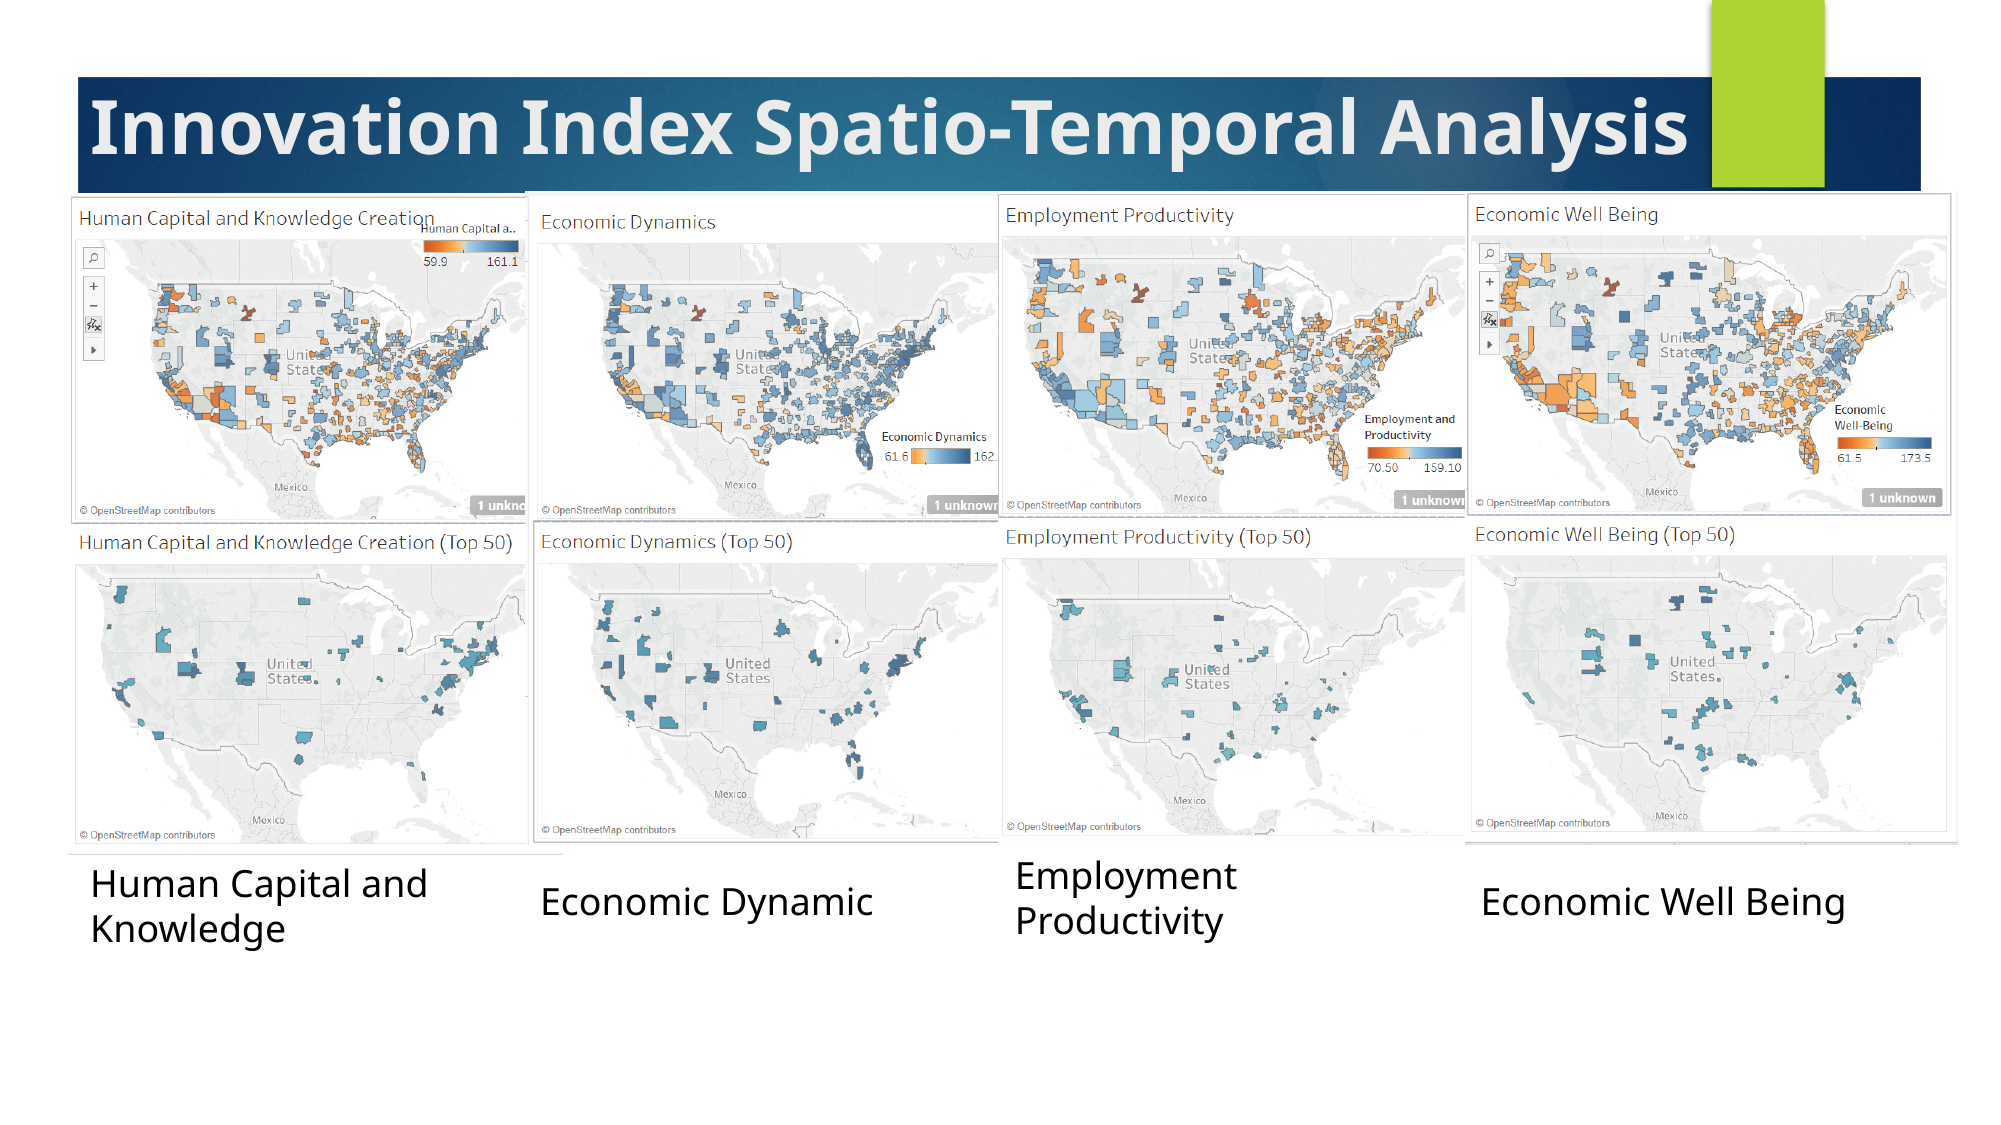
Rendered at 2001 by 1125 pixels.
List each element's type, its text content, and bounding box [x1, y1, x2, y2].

text_box Economic Well Being [1465, 870, 1900, 931]
text_box Human Capital and Knowledge [75, 864, 509, 957]
text_box Employment Productivity [999, 854, 1434, 950]
picture [68, 191, 1959, 855]
text_box Economic Dynamic [525, 870, 959, 931]
title Innovation Index Spatio-Temporal Analysis [75, 143, 1736, 191]
